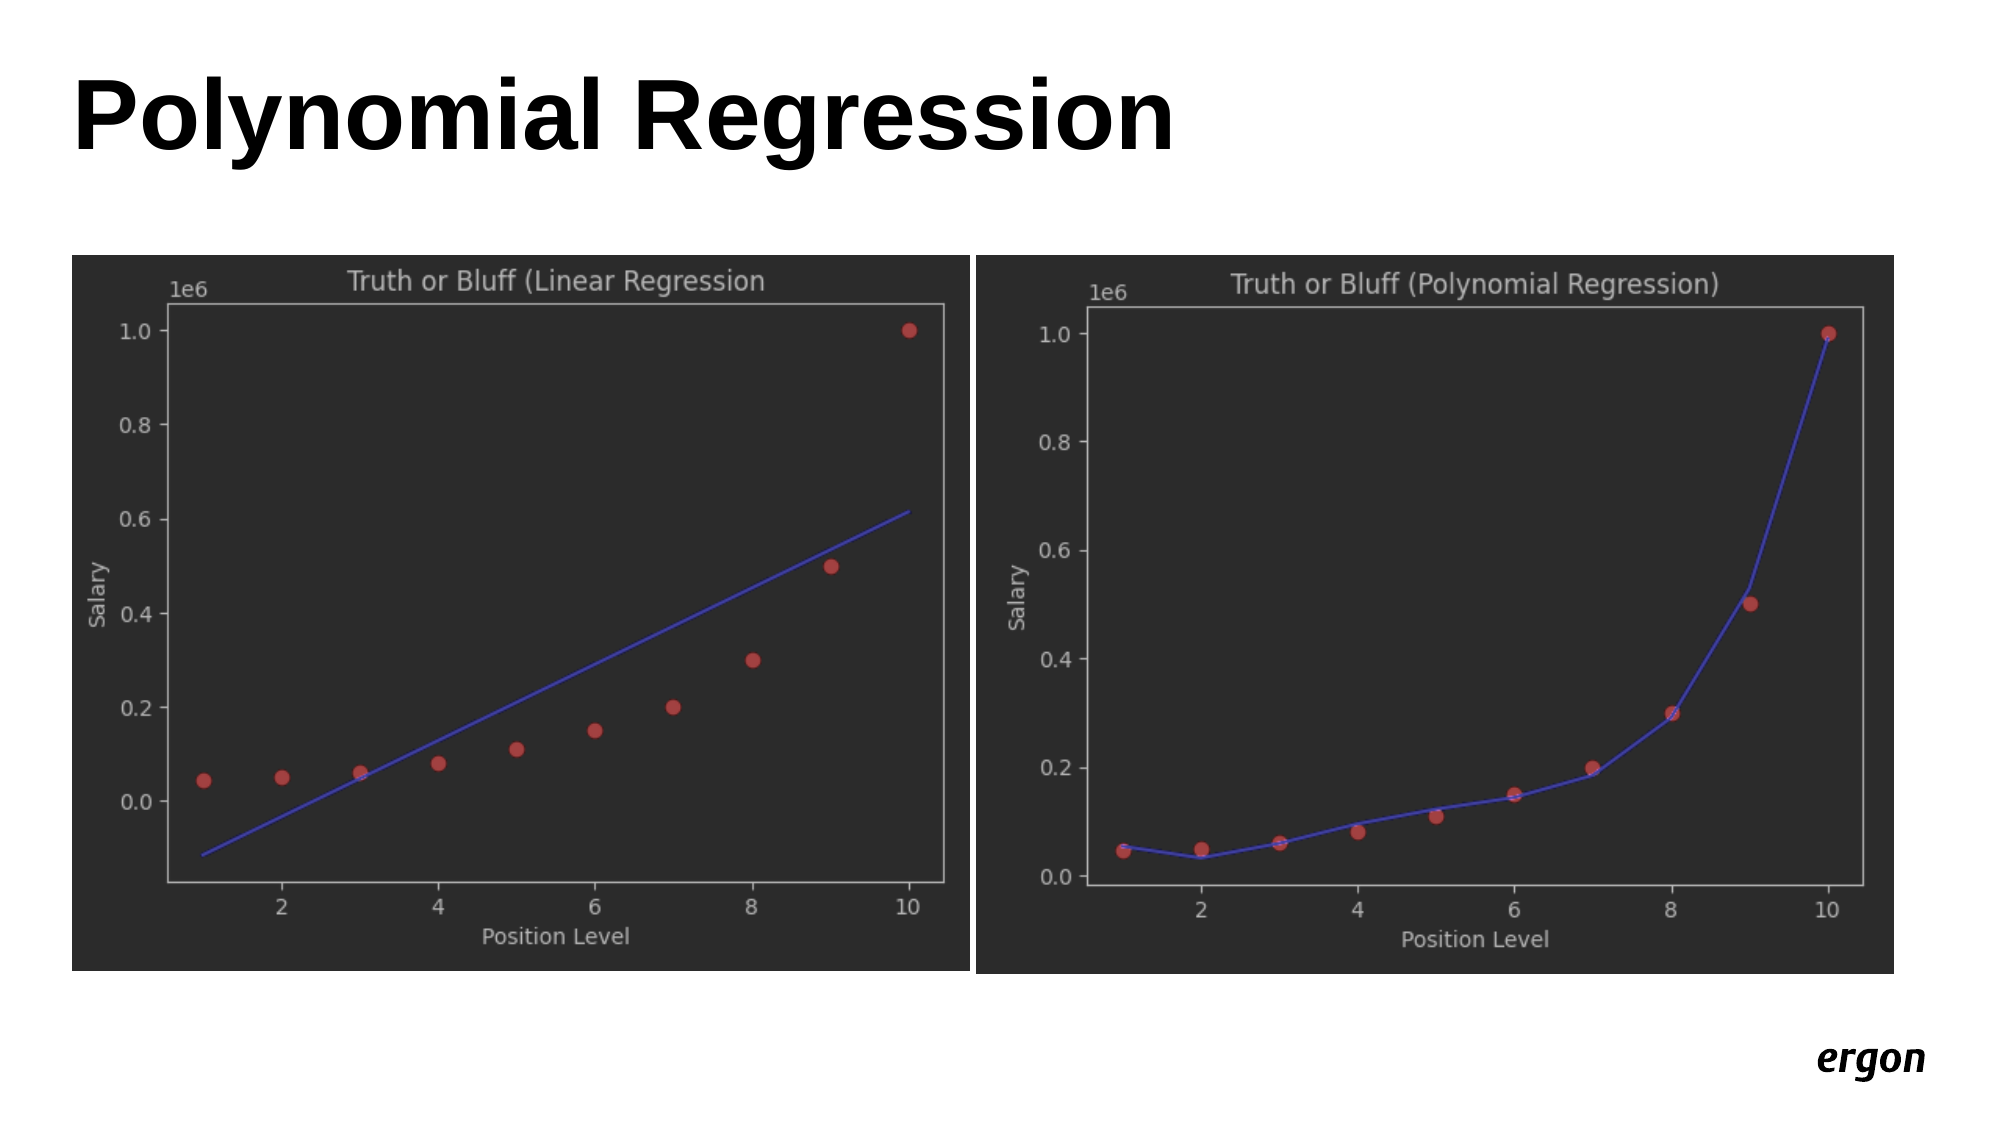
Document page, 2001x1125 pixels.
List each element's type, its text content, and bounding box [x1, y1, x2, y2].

picture [72, 255, 970, 971]
picture [976, 255, 1894, 974]
title Polynomial Regression [72, 54, 1928, 279]
